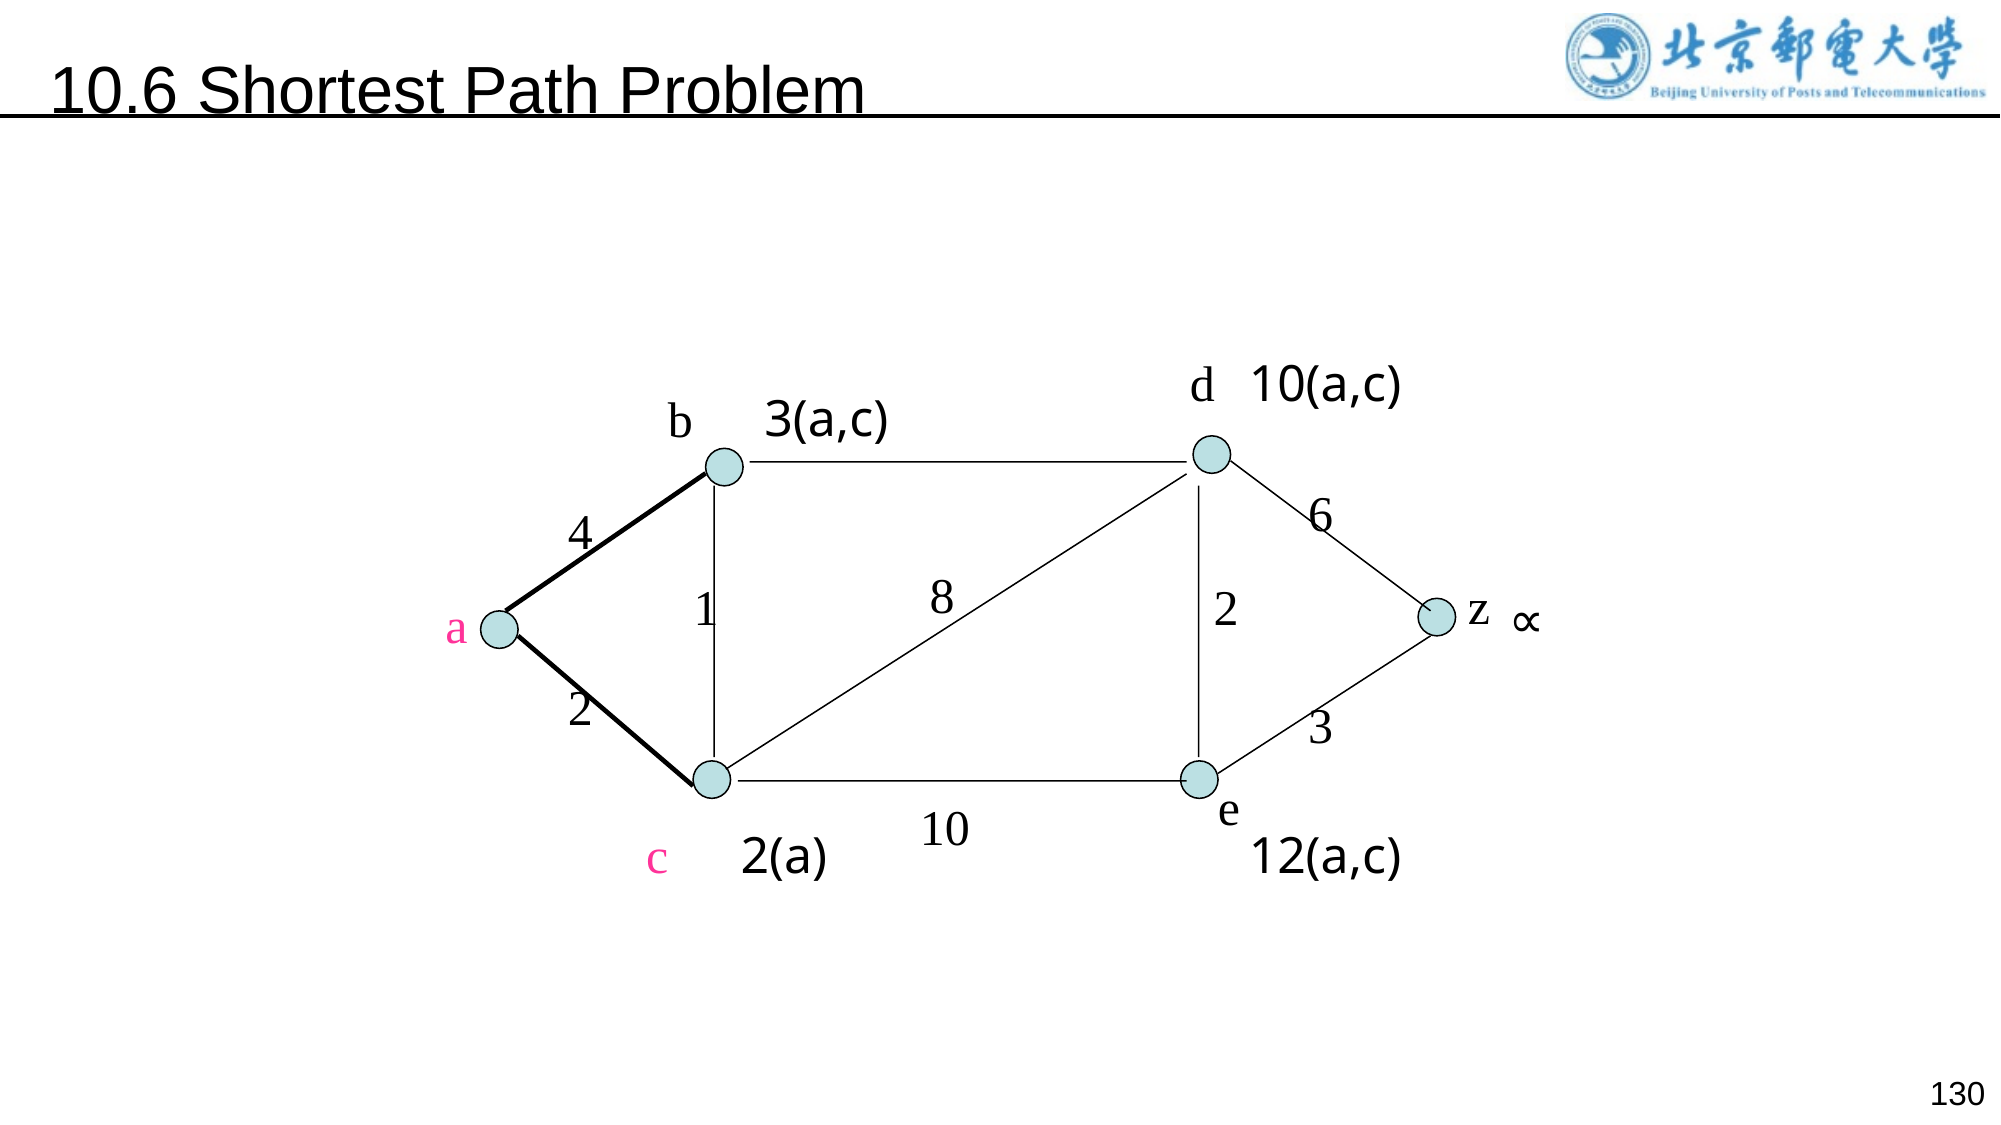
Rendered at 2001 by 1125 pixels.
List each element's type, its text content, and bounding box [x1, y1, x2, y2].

text_box ∝ [1493, 580, 1589, 655]
text_box 2 [553, 667, 608, 743]
text_box 3 [1293, 686, 1348, 762]
text_box [1193, 435, 1231, 474]
text_box [708, 448, 744, 486]
text_box 10 [905, 787, 1012, 863]
text_box 12(a,c) [1233, 816, 1494, 891]
text_box 2(a) [725, 816, 880, 891]
text_box c [631, 816, 684, 891]
text_box 8 [914, 556, 996, 632]
text_box 10.6 Shortest Path Problem [34, 0, 1849, 135]
text_box [1180, 760, 1214, 799]
text_box 2 [1198, 568, 1254, 644]
text_box [1418, 598, 1453, 636]
text_box 4 [553, 492, 608, 568]
text_box 1 [678, 568, 759, 644]
text_box z [1453, 567, 1506, 643]
picture [1849, 13, 1988, 101]
text_box 6 [1293, 473, 1348, 549]
text_box e [1203, 767, 1256, 843]
text_box [480, 610, 519, 649]
text_box 3(a,c) [749, 379, 1010, 454]
text_box a [430, 585, 483, 661]
text_box [693, 760, 731, 799]
text_box b [653, 380, 708, 515]
text_box 10(a,c) [1233, 343, 1494, 419]
text_box d [1175, 343, 1230, 419]
